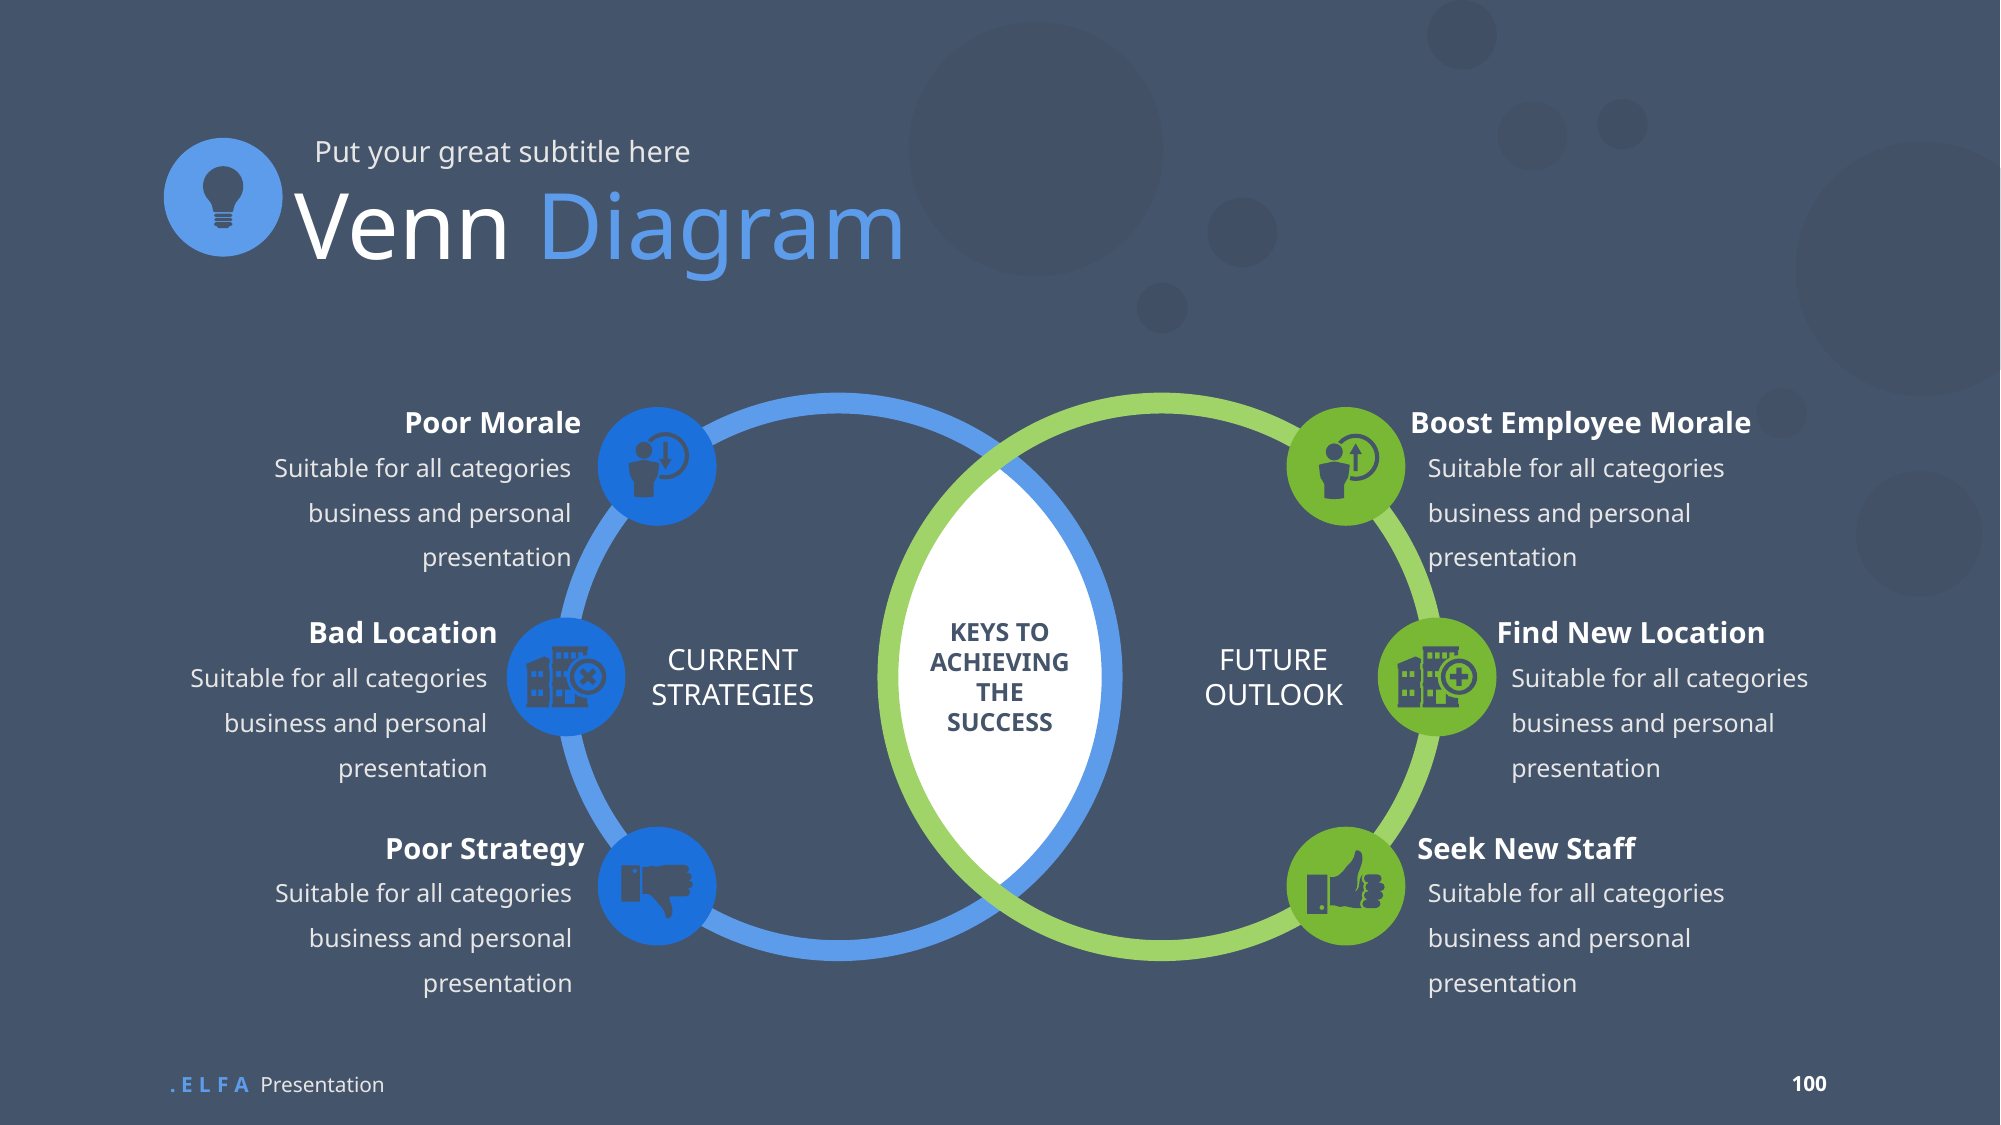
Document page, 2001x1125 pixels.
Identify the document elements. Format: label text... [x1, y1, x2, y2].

text_box Venn Diagram [279, 160, 924, 285]
text_box [596, 825, 718, 947]
text_box KEYS TO ACHIEVING THE SUCCESS [908, 609, 1091, 744]
text_box [621, 865, 640, 902]
text_box [162, 136, 279, 258]
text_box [1496, 607, 1892, 747]
text_box [1440, 658, 1478, 695]
text_box [1330, 850, 1385, 909]
text_box [202, 166, 244, 229]
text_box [107, 607, 503, 747]
text_box [525, 656, 550, 708]
text_box Put your great subtitle here [299, 126, 707, 160]
text_box [642, 864, 693, 919]
text_box [628, 432, 690, 498]
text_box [191, 396, 587, 536]
text_box [1285, 825, 1407, 947]
text_box [505, 616, 627, 738]
text_box [569, 658, 607, 695]
text_box [596, 405, 718, 527]
text_box [1396, 656, 1421, 708]
text_box [570, 402, 1000, 633]
text_box [570, 719, 999, 952]
text_box [1422, 646, 1459, 708]
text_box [192, 822, 588, 962]
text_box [1413, 822, 1809, 962]
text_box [1413, 396, 1809, 536]
text_box [1285, 405, 1407, 527]
text_box [551, 646, 589, 708]
text_box FUTURE OUTLOOK [1142, 633, 1394, 719]
text_box [1307, 874, 1328, 914]
text_box [1318, 433, 1380, 500]
text_box CURRENT STRATEGIES [609, 633, 892, 719]
text_box [1376, 616, 1496, 738]
text_box [890, 402, 1430, 952]
